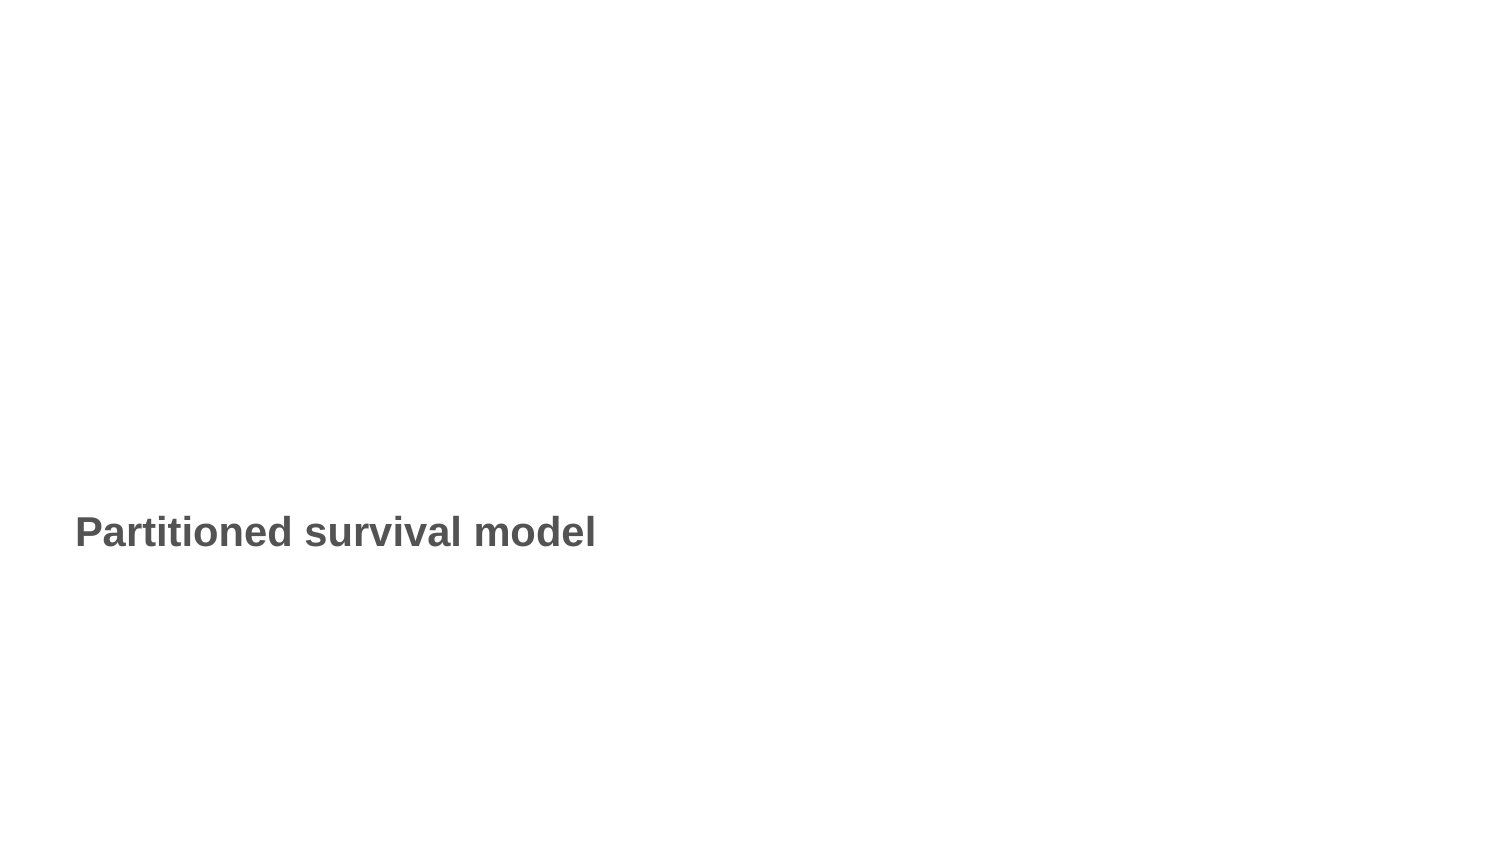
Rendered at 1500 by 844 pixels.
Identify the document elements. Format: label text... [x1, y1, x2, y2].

list Partitioned survival model [75, 291, 1179, 555]
